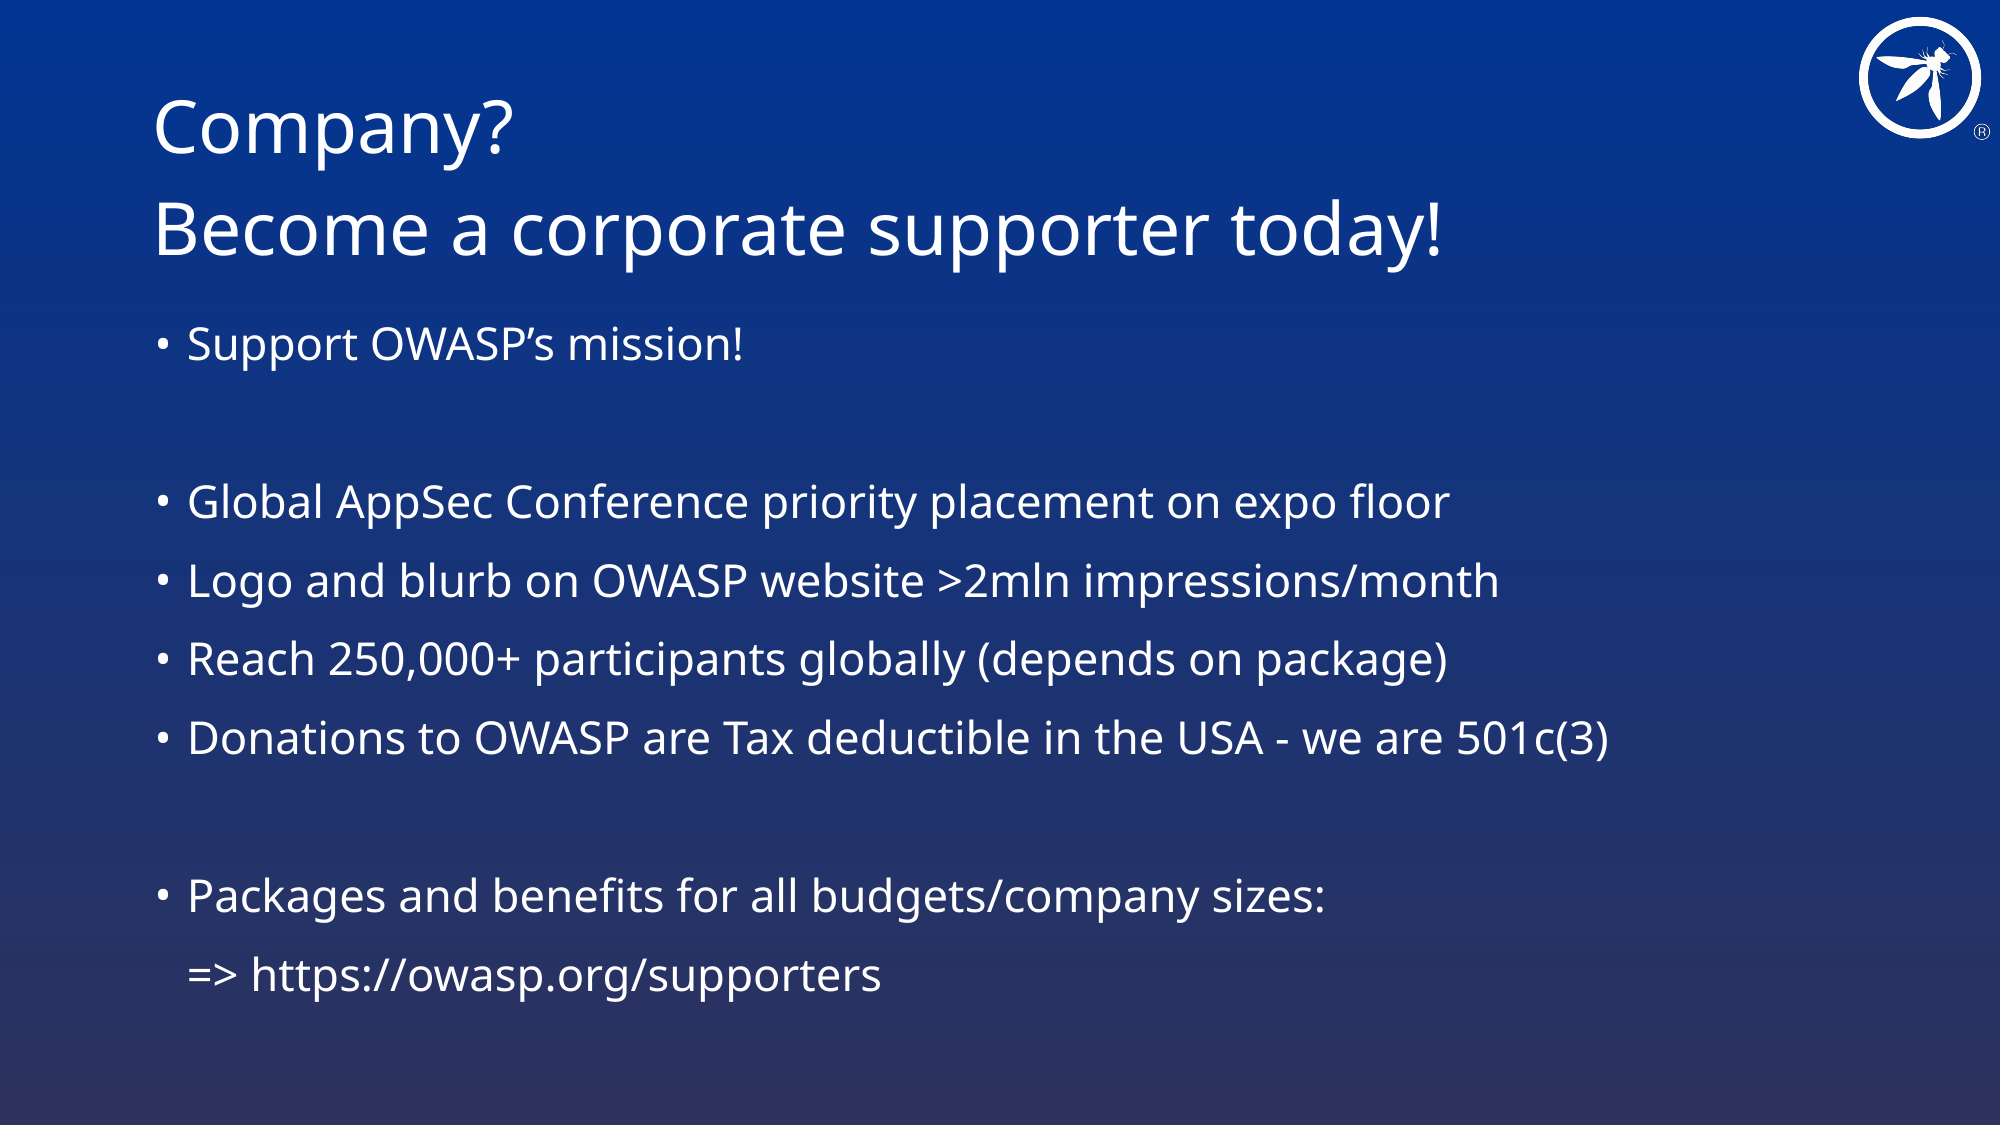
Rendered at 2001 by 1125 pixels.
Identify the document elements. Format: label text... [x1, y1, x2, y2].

list Support OWASP’s mission! Global AppSec Conference priority placement on expo floor Logo and blurb on OWASP website >2mln impressions/month Reach 250,000+ participants globally (depends on package) Donations to OWASP are Tax deductible in the USA - we are 501c(3) Packages and benefits for all budgets/company sizes: => https://owasp.org/supporters [137, 299, 1969, 1014]
picture [1797, 0, 2001, 200]
title Company? Become a corporate supporter today! [137, 59, 1863, 278]
